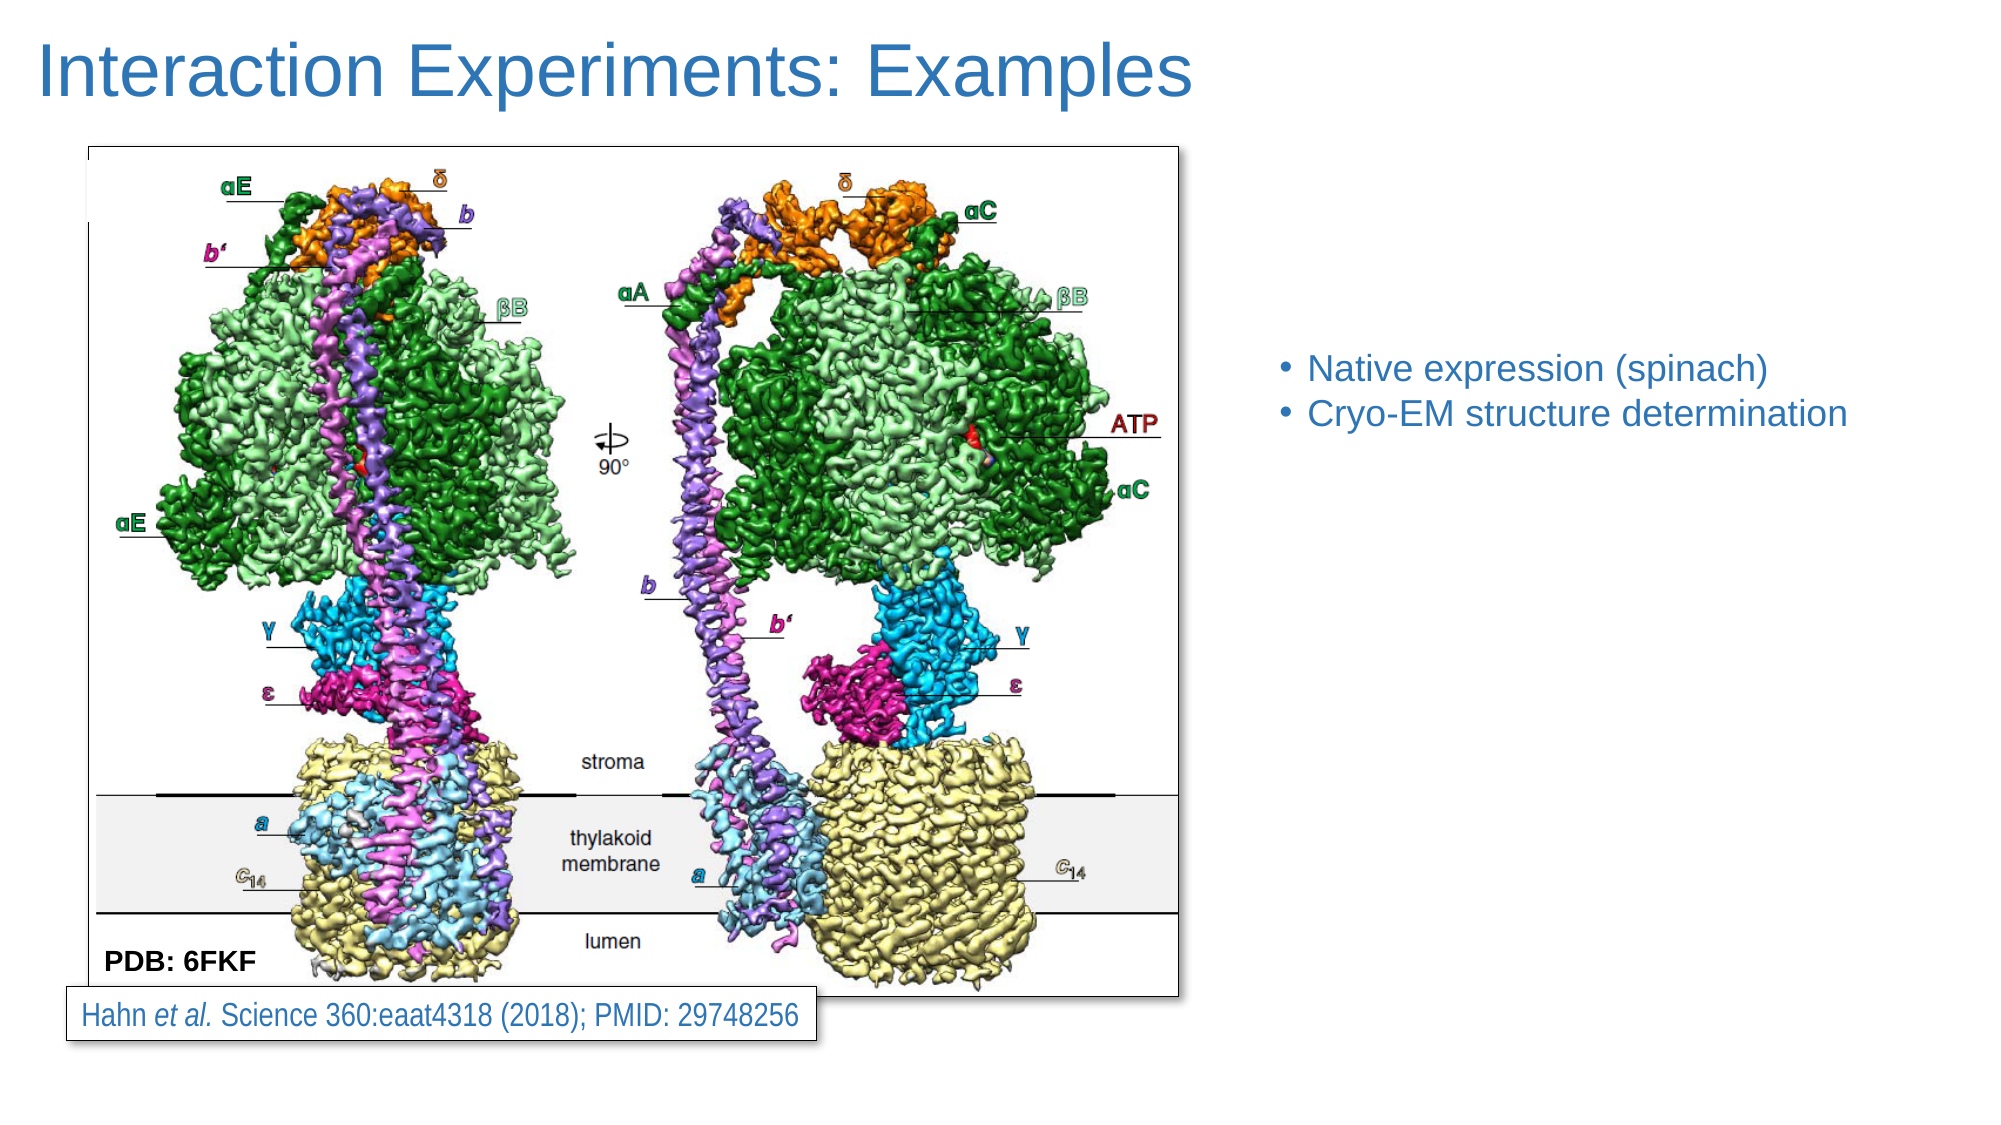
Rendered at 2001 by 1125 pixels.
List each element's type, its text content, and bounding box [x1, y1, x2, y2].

text_box Native expression (spinach) Cryo-EM structure determination [1245, 336, 1864, 441]
picture [88, 146, 1179, 998]
text_box Hahn et al. Science 360:eaat4318 (2018); PMID: 29748256 [66, 986, 817, 1041]
text_box Interaction Experiments: Examples [21, 13, 1211, 119]
